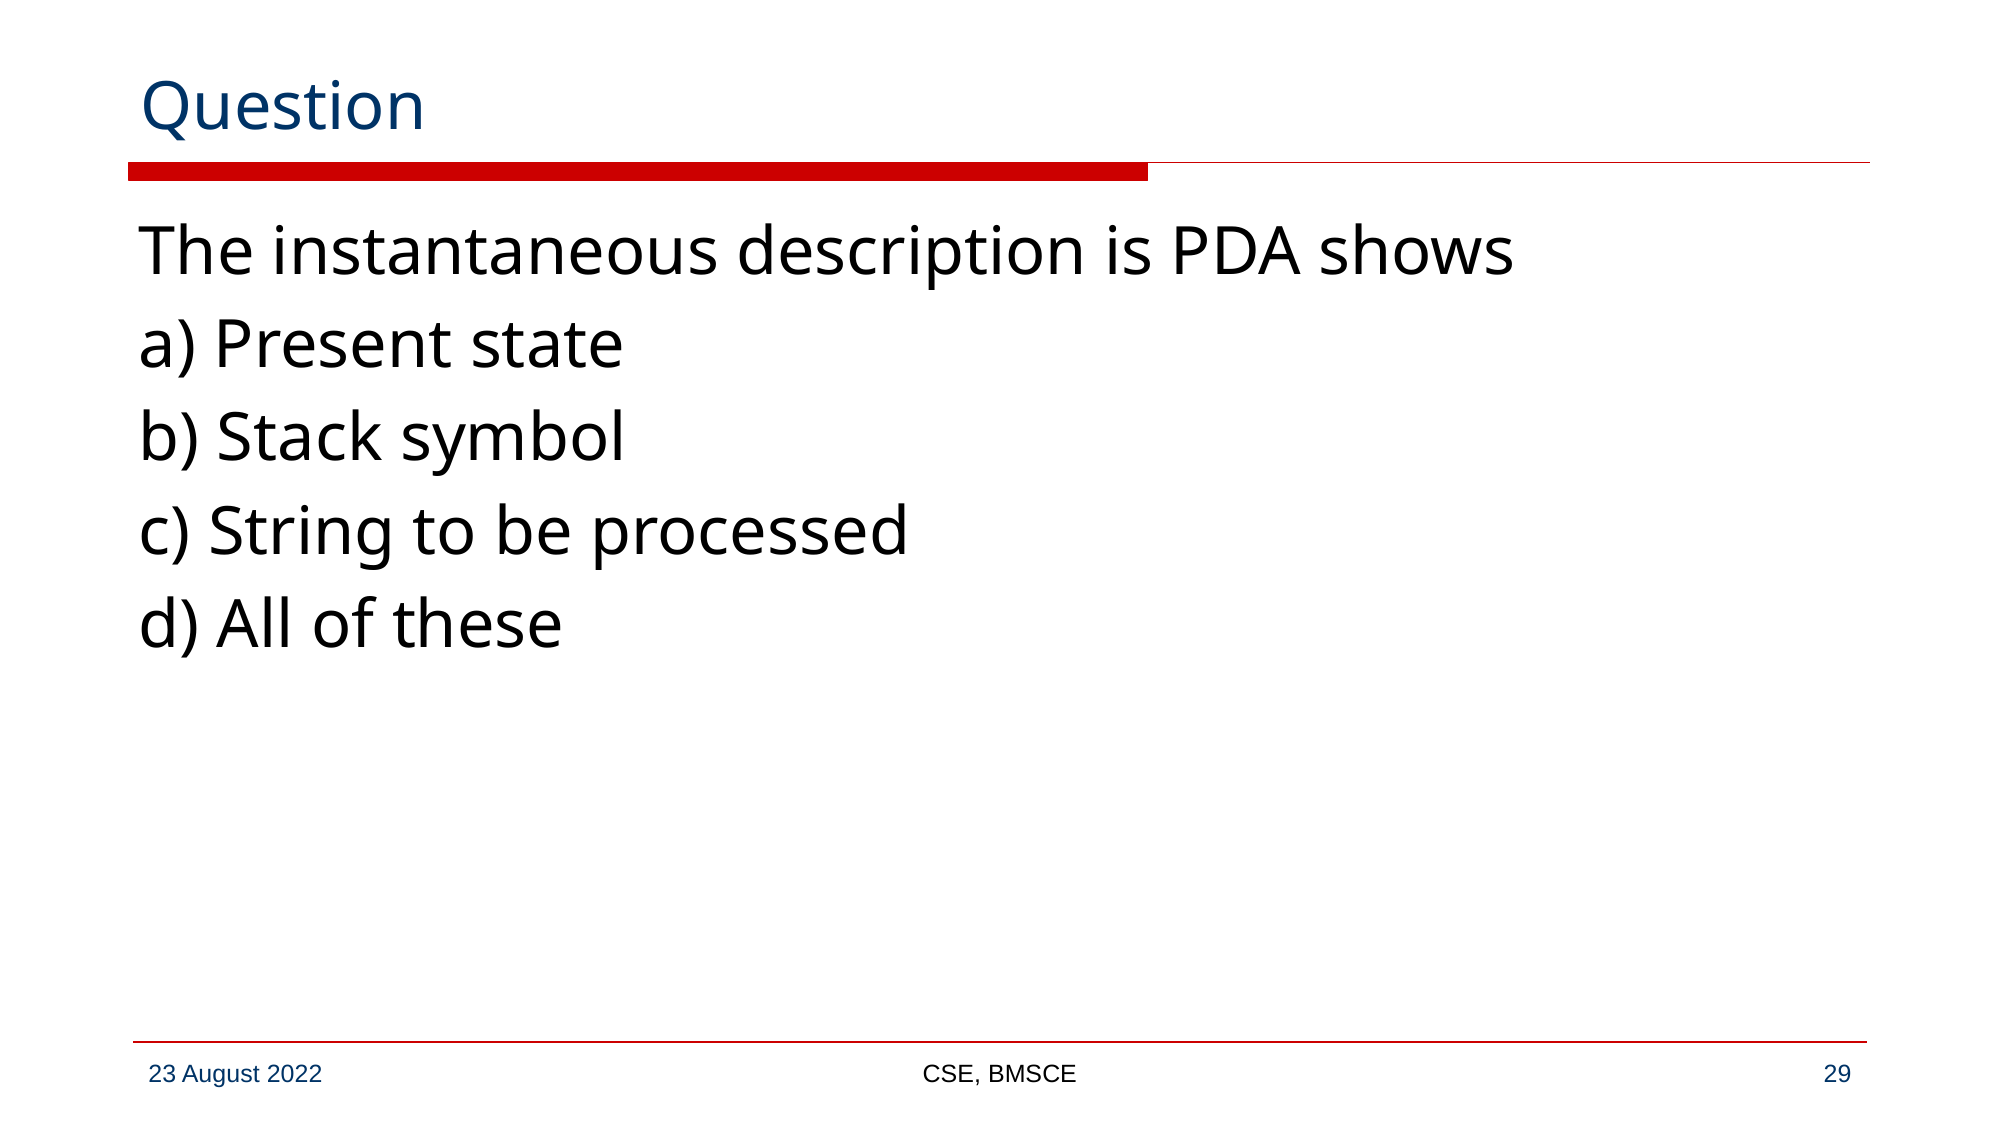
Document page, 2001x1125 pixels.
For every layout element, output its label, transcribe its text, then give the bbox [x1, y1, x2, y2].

slide_number ‹#› [1433, 1050, 1867, 1103]
title Question [125, 24, 1876, 150]
list The instantaneous description is PDA shows a) Present state b) Stack symbol c) String to be processed d) All of these [123, 200, 1874, 1025]
footer CSE, BMSCE [683, 1050, 1317, 1103]
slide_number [133, 1050, 567, 1103]
